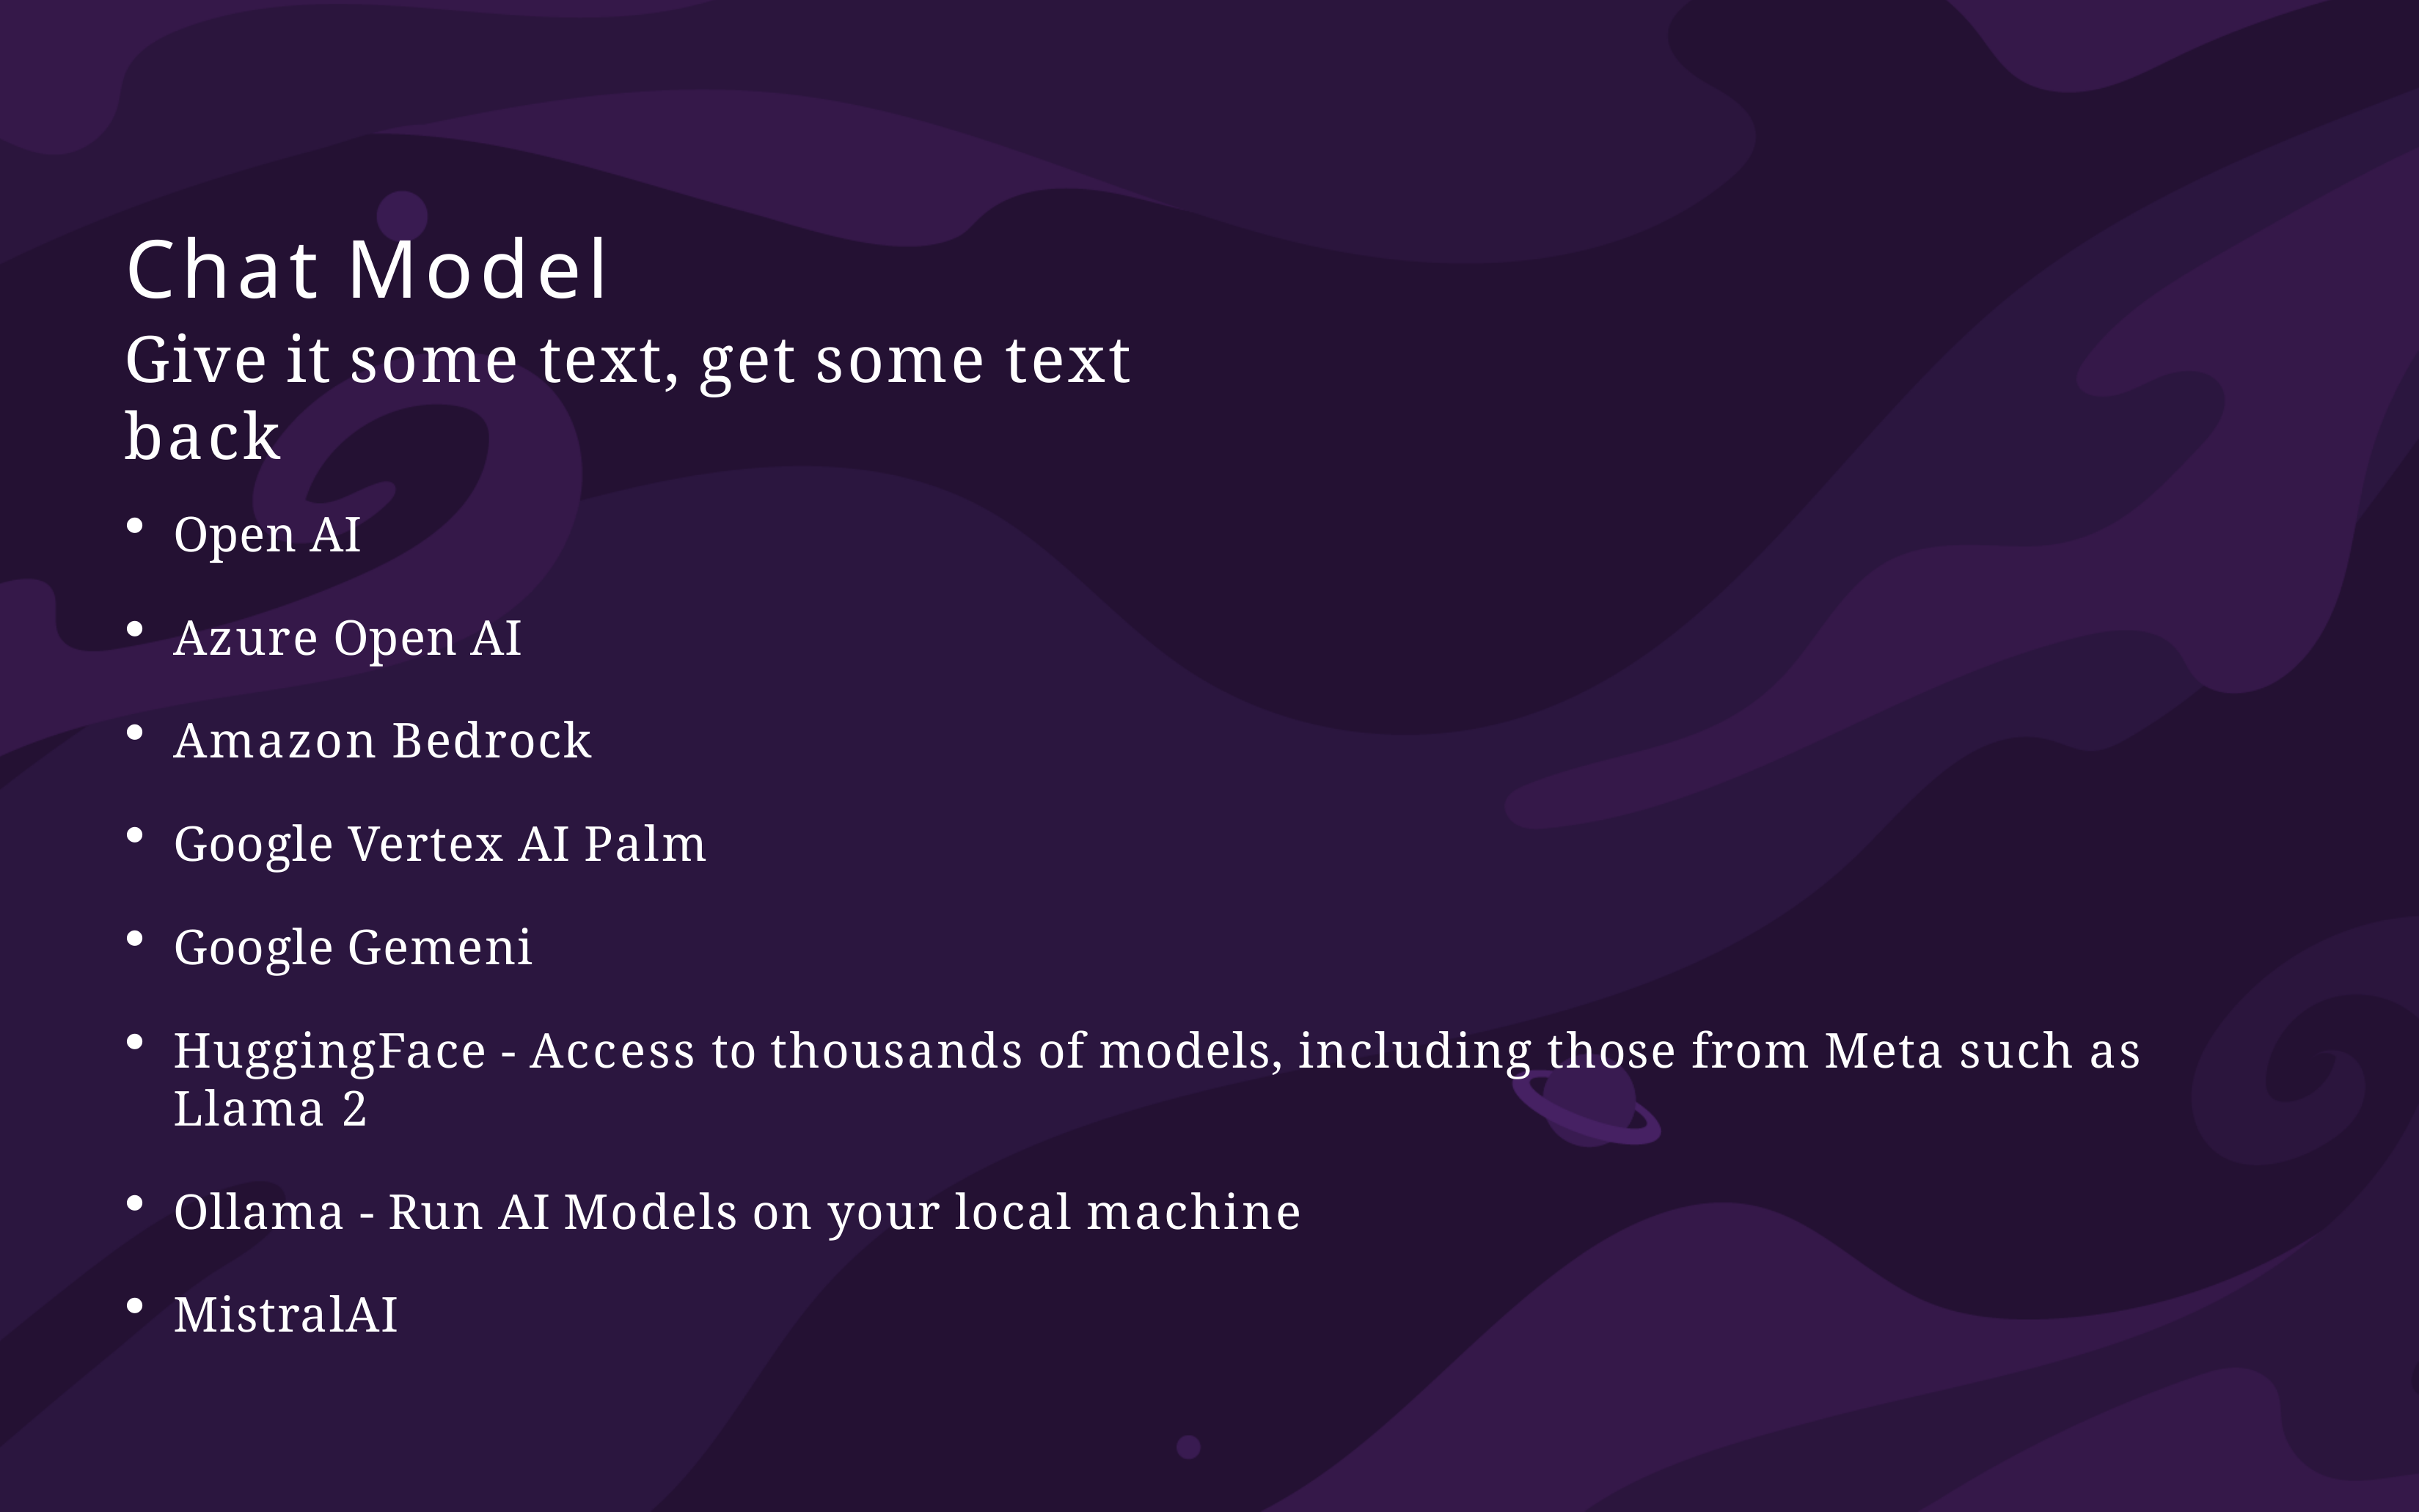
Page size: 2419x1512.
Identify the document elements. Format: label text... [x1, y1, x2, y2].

title Chat Model Give it some text, get some text back [122, 211, 1240, 472]
picture [0, 0, 2419, 1512]
text_box Open AI Azure Open AI Amazon Bedrock Google Vertex AI Palm Google Gemeni HuggingFace - Access to thousands of models, including those from Meta such as Llama 2 Ollama - Run AI Models on your local machine MistralAI [122, 474, 2233, 1342]
